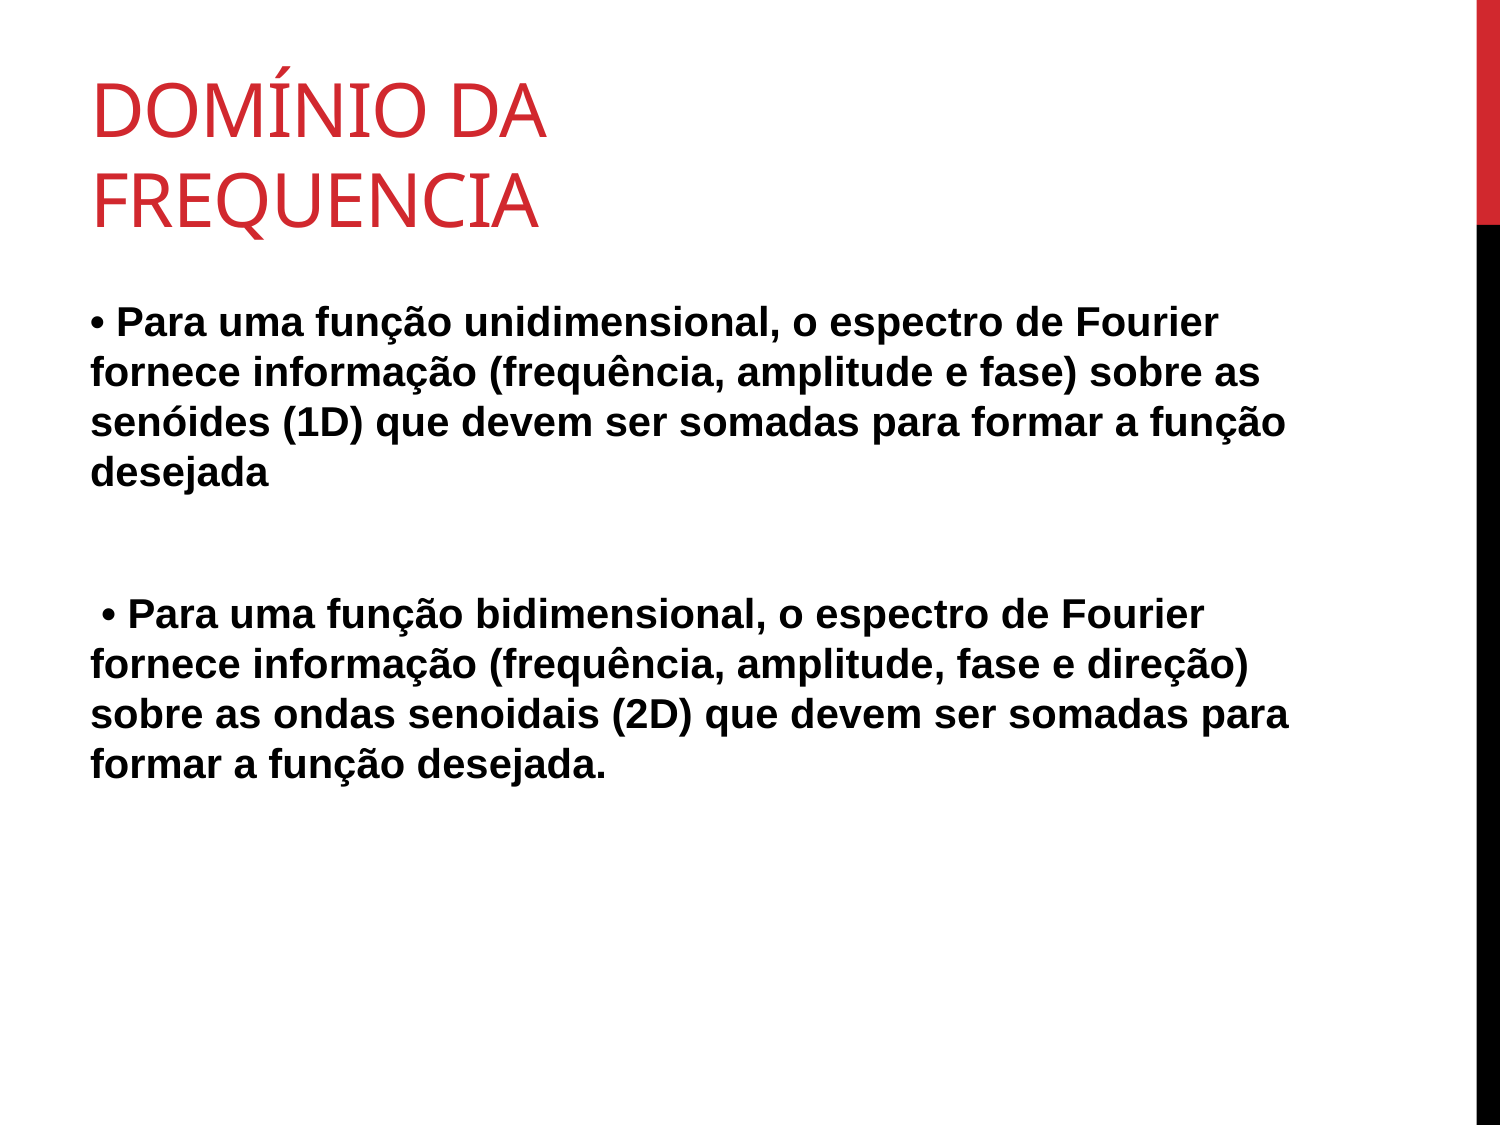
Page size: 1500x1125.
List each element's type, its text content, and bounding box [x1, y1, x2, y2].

list • Para uma função unidimensional, o espectro de Fourier fornece informação (frequência, amplitude e fase) sobre as senóides (1D) que devem ser somadas para formar a função desejada • Para uma função bidimensional, o espectro de Fourier fornece informação (frequência, amplitude, fase e direção) sobre as ondas senoidais (2D) que devem ser somadas para formar a função desejada. [75, 287, 1325, 1005]
title Domínio da frequencia [75, 25, 1025, 250]
